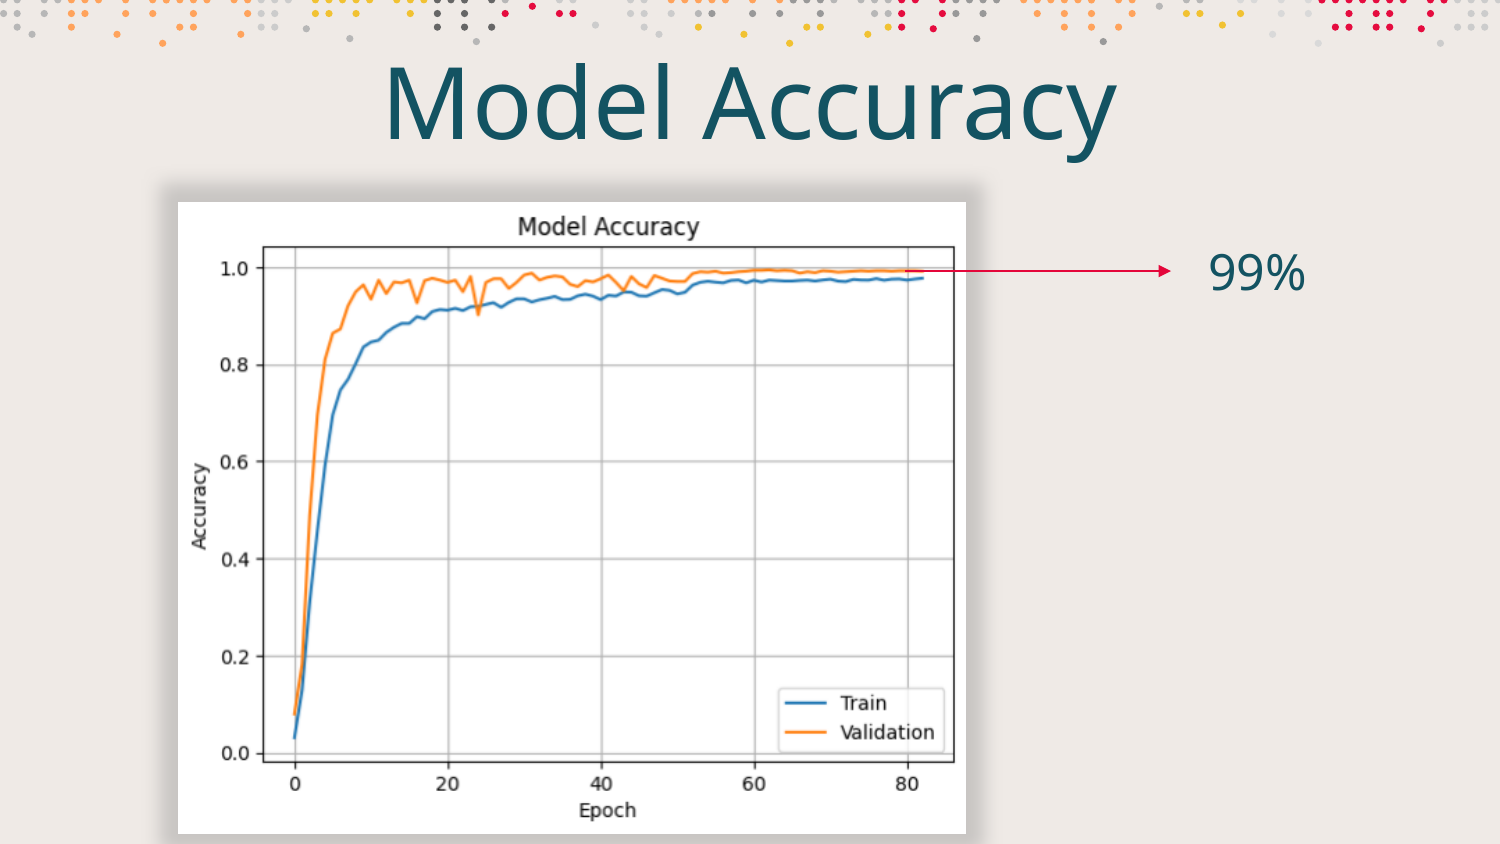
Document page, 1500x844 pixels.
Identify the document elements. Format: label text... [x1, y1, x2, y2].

text_box 99% [1193, 233, 1351, 308]
title Model Accuracy [116, 48, 1383, 149]
picture [178, 202, 966, 834]
